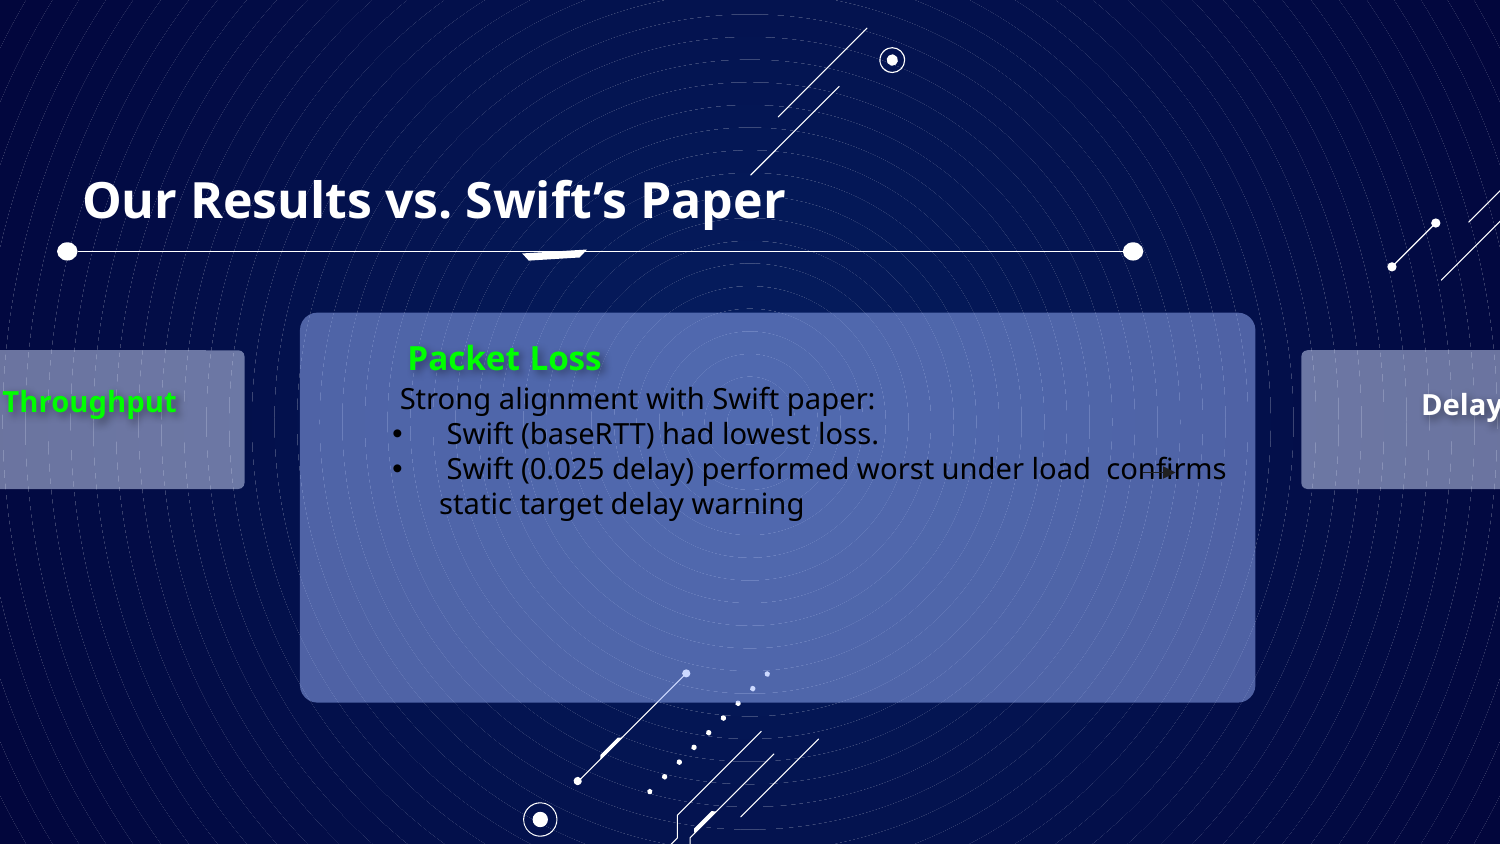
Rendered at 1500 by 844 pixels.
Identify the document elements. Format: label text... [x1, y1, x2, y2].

text_box [0, 436, 247, 492]
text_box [522, 669, 820, 844]
text_box Strong alignment with Swift paper: Swift (baseRTT) had lowest loss. Swift (0.025 delay) performed worst under load confirms static target delay warning [302, 373, 1256, 528]
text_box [56, 220, 1144, 283]
text_box [1299, 348, 1500, 384]
text_box Our Results vs. Swift’s Paper [67, 168, 1418, 282]
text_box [749, 27, 906, 176]
text_box [1299, 431, 1500, 492]
text_box [297, 310, 1258, 705]
text_box Packet Loss [324, 329, 685, 373]
text_box Delay [1301, 378, 1500, 429]
text_box Throughput [0, 375, 271, 426]
text_box [0, 348, 247, 373]
